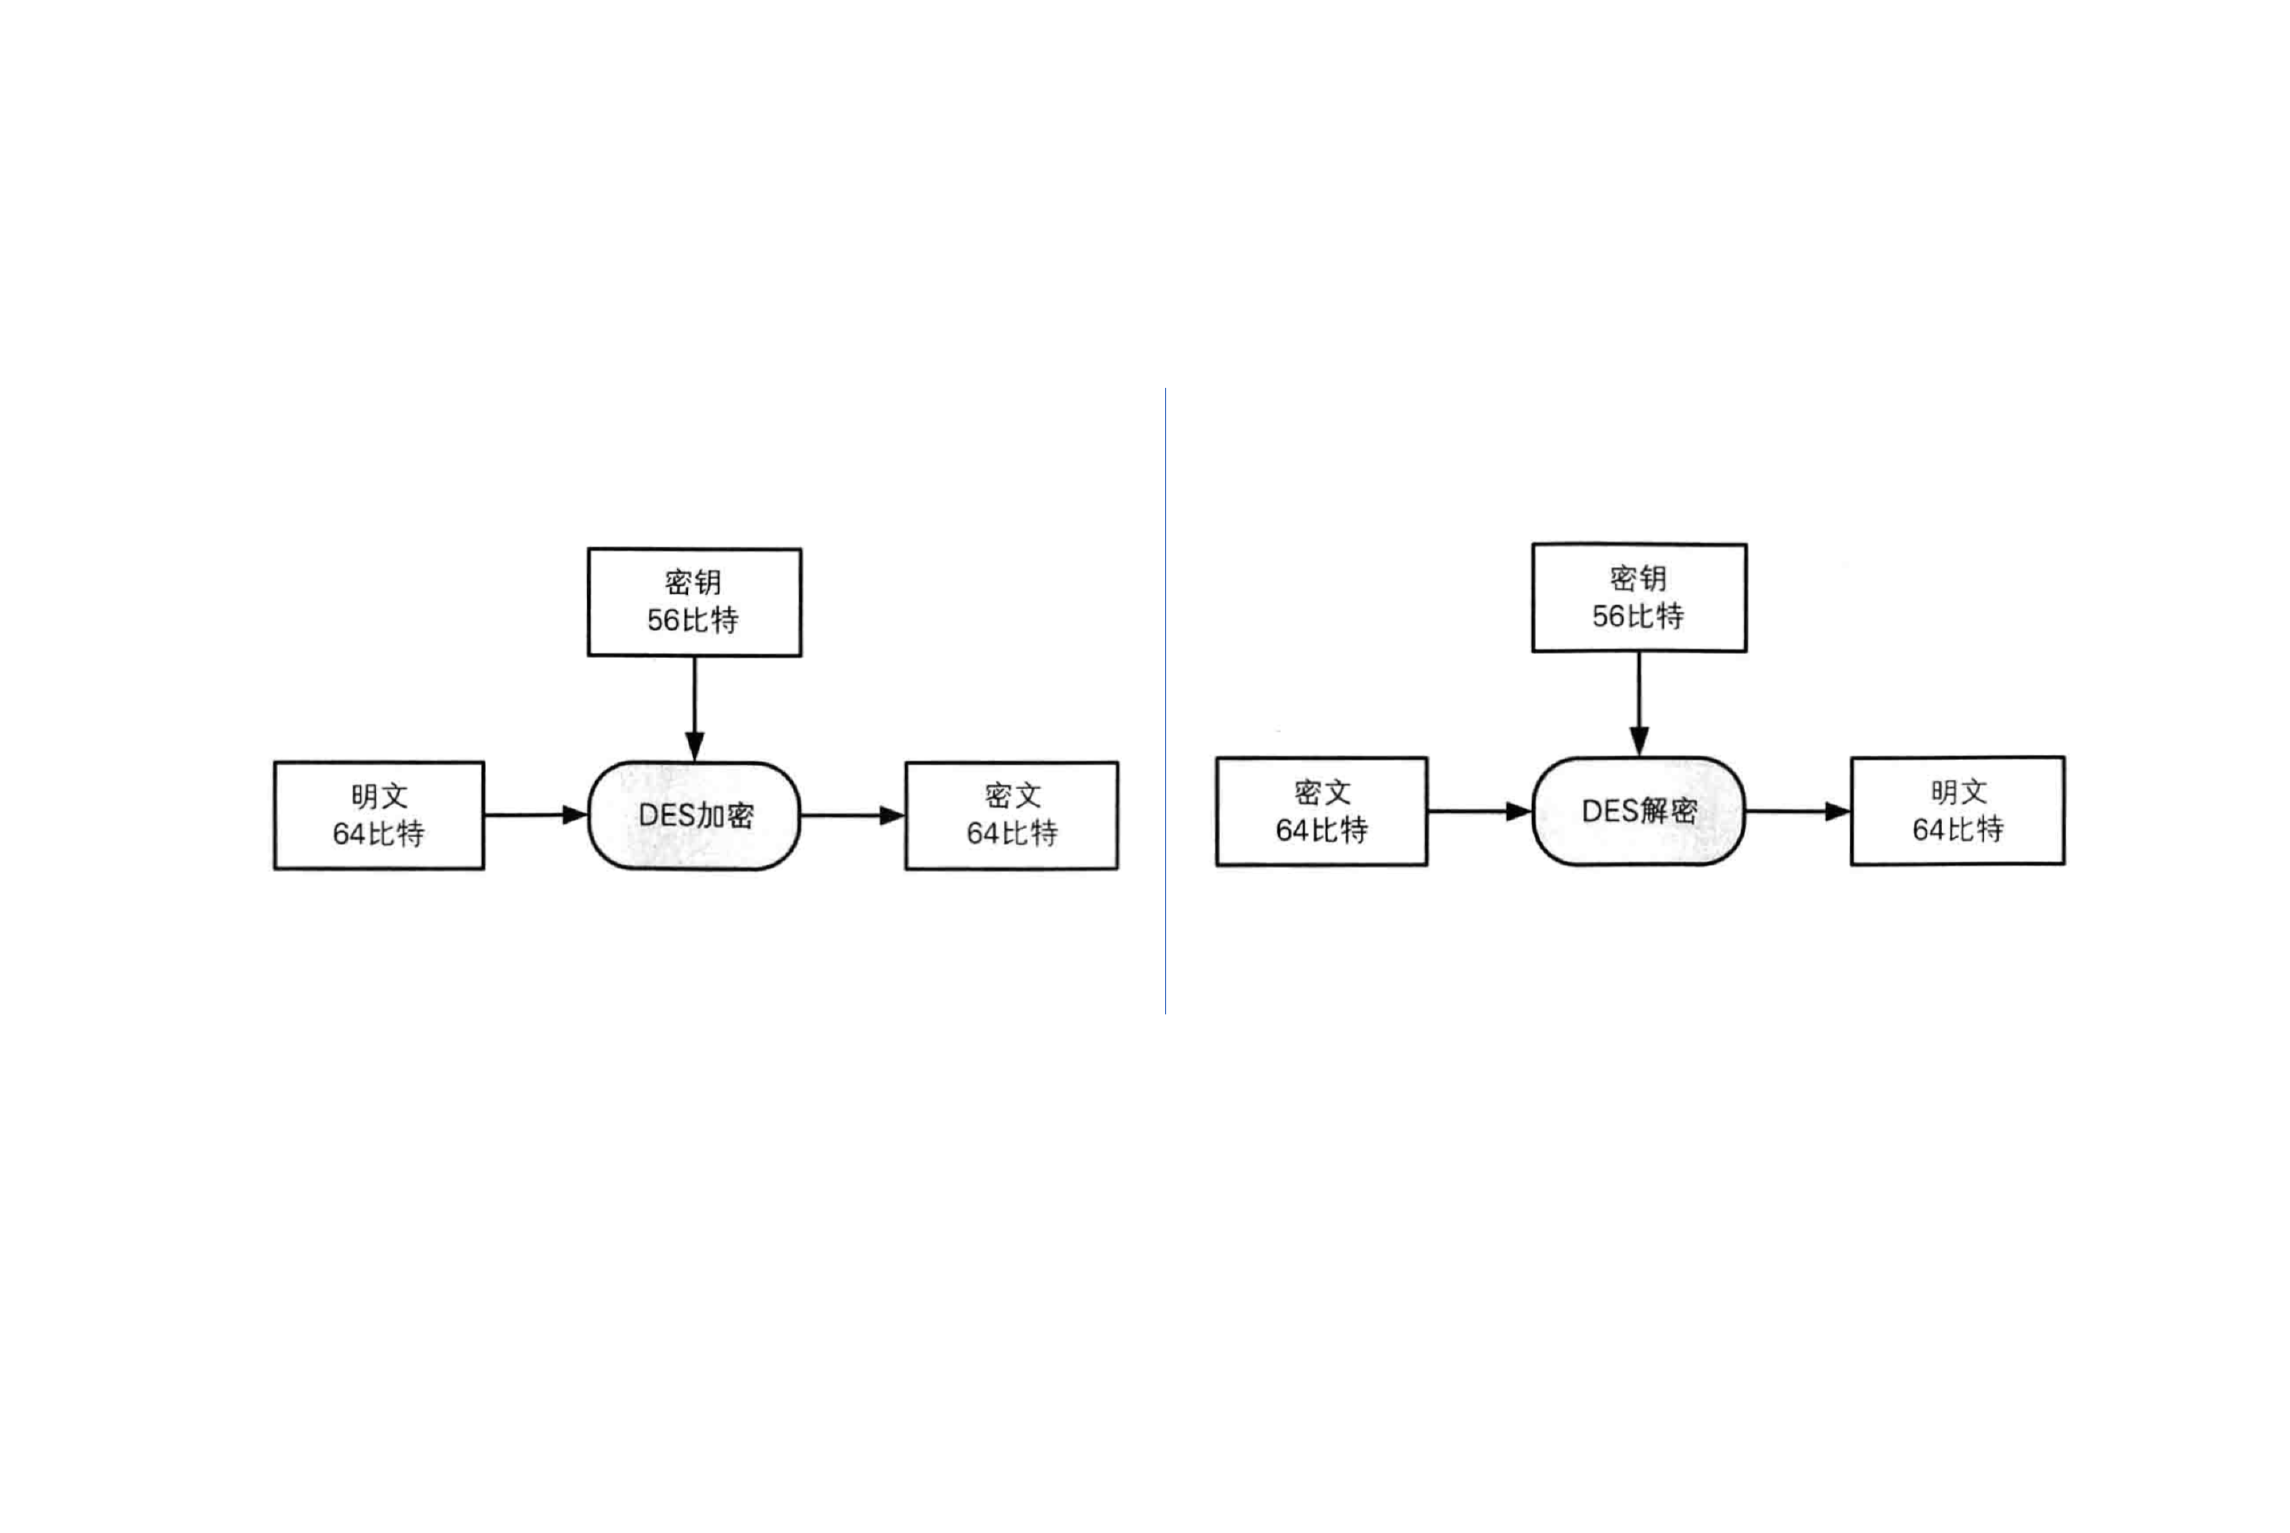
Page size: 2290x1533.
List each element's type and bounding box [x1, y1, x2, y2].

picture [1199, 535, 2080, 874]
picture [254, 535, 1137, 888]
